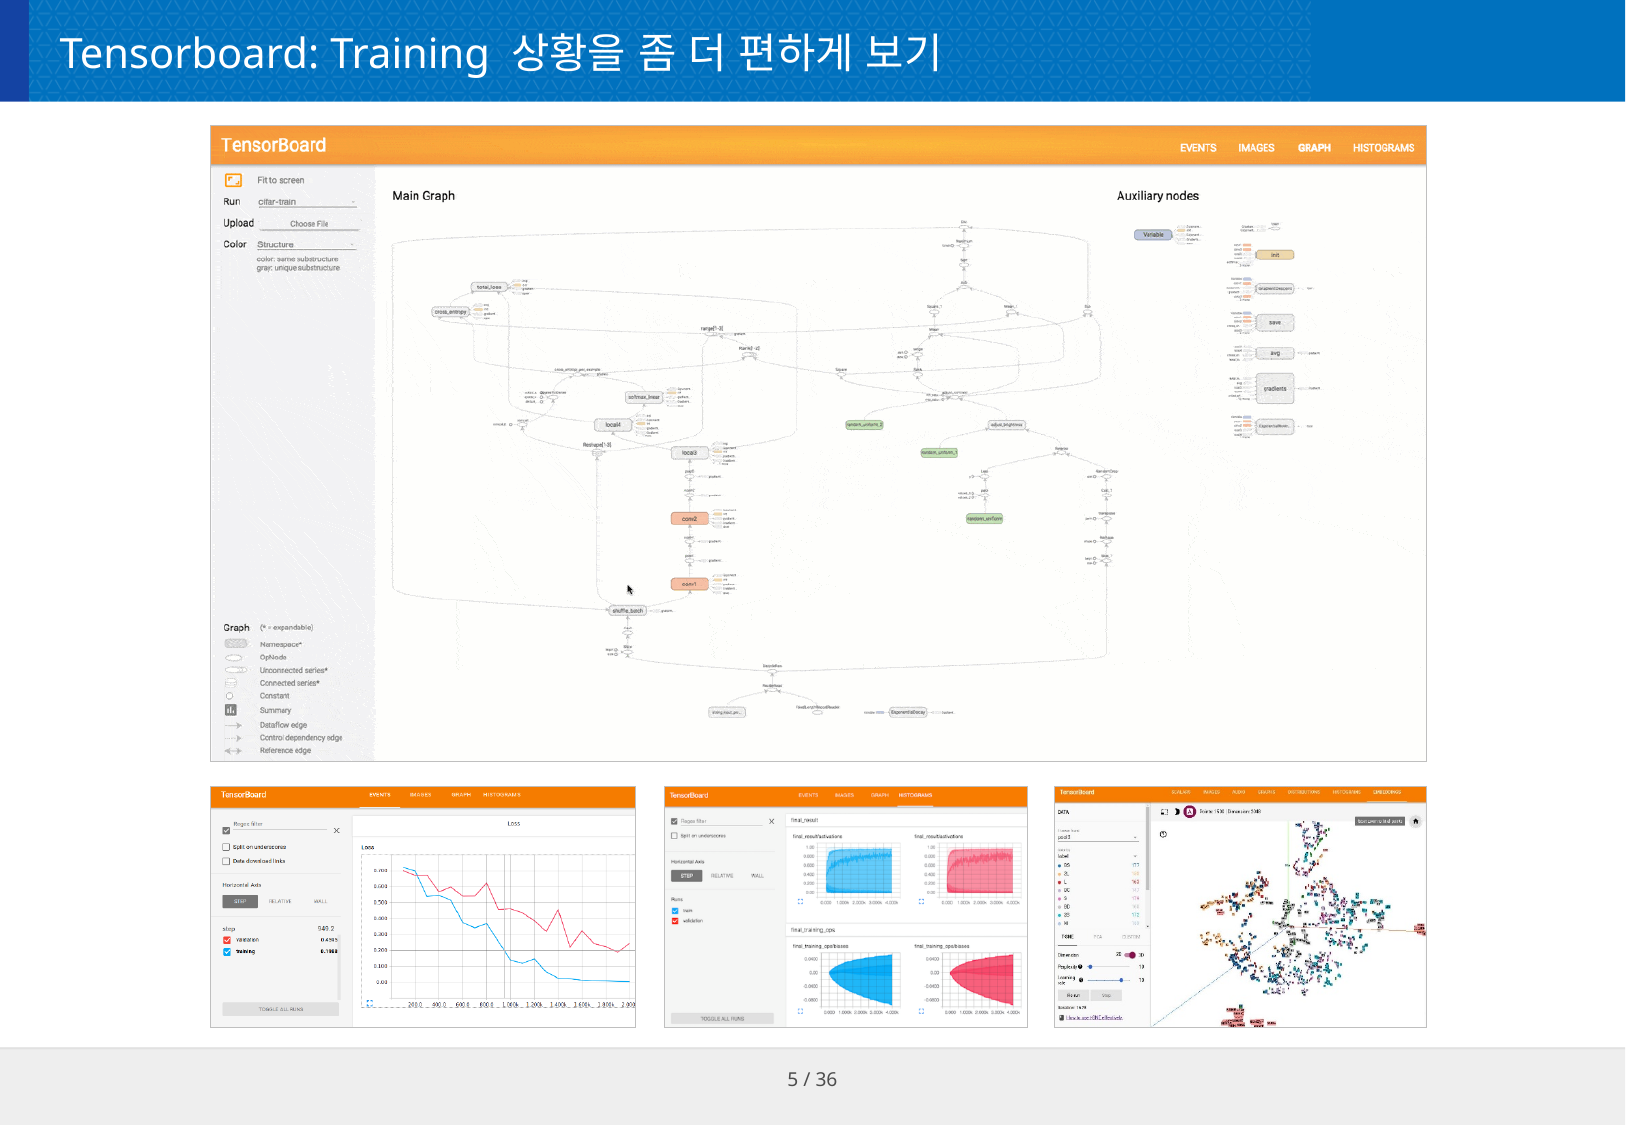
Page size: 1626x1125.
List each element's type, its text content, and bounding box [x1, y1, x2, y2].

title Tensorboard: Training 상황을 좀 더 편하게 보기 [44, 19, 1179, 81]
picture [0, 0, 1626, 1125]
